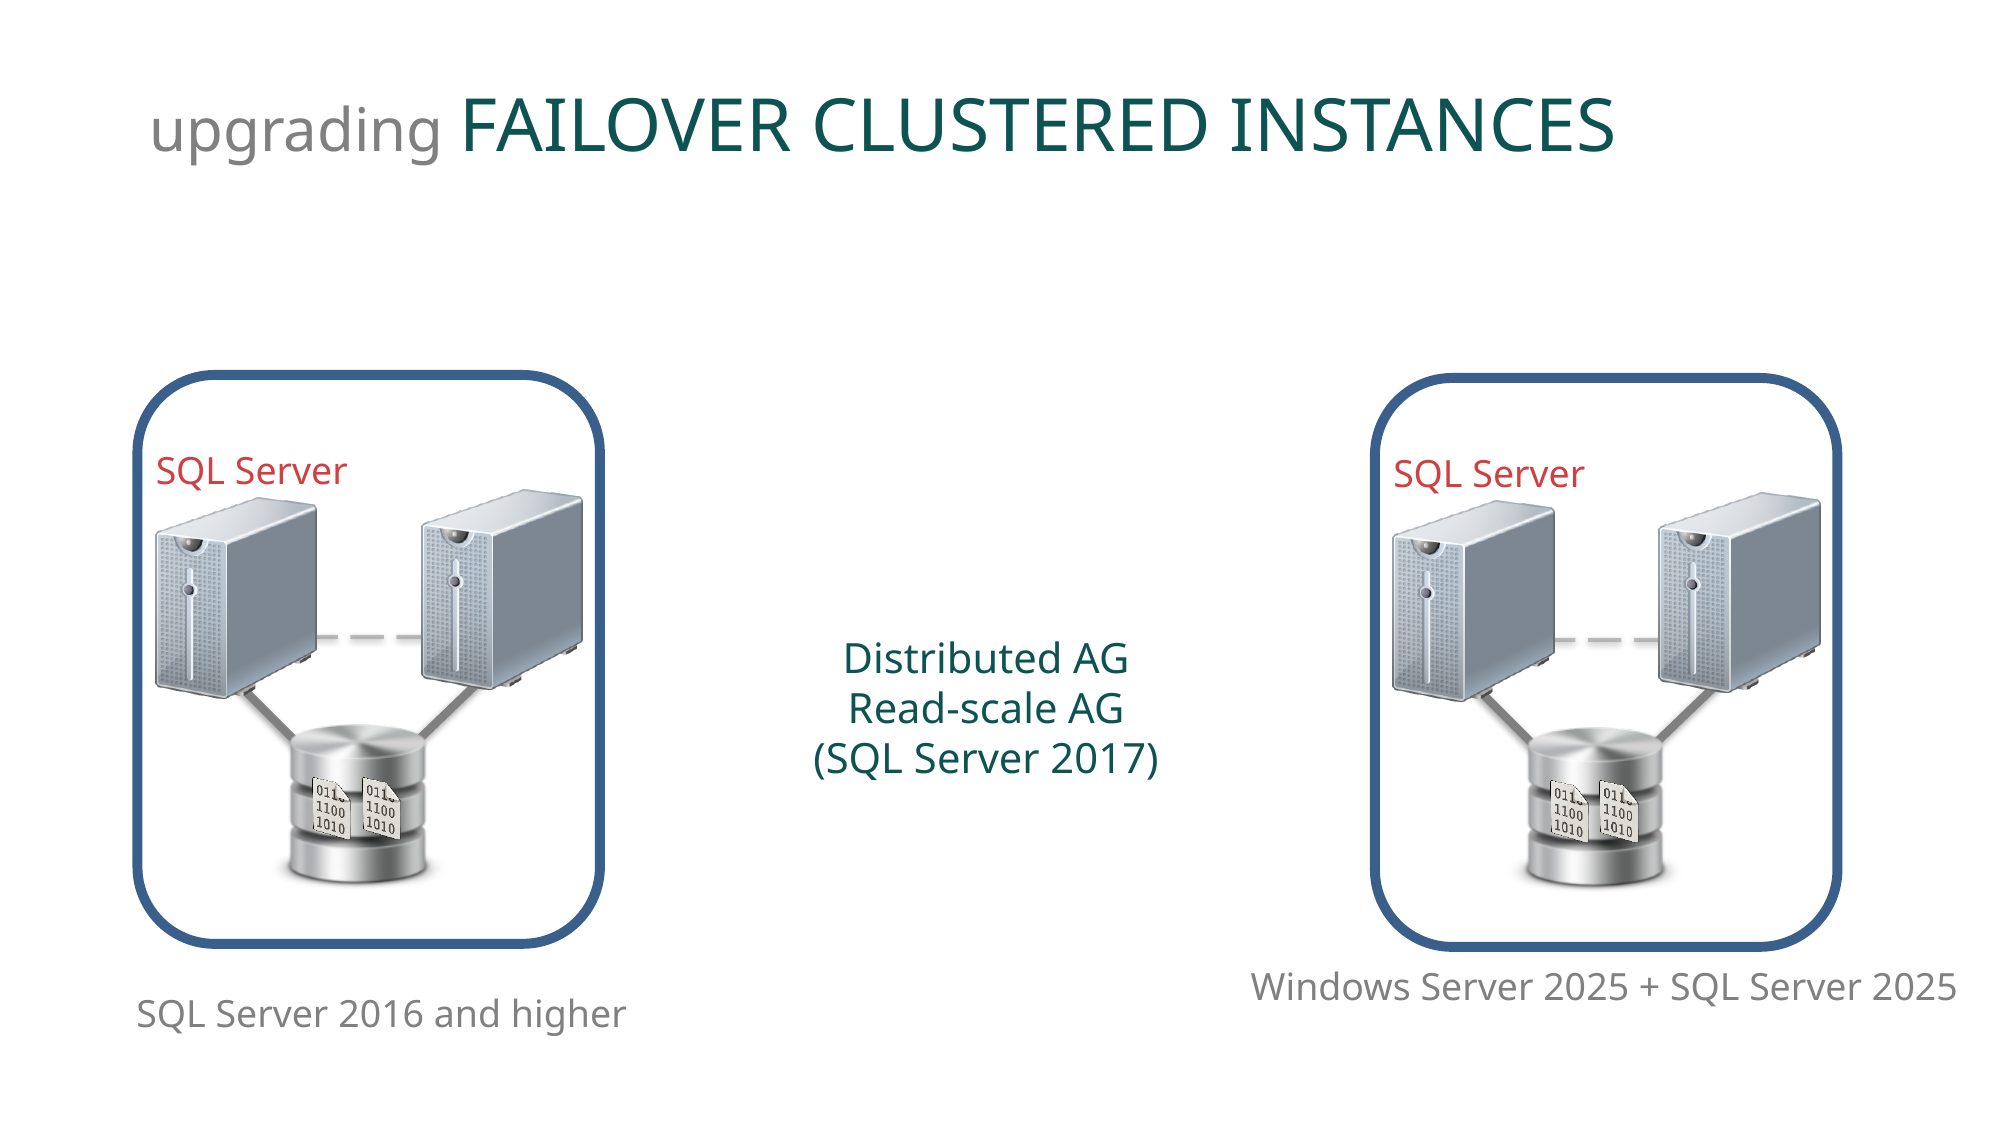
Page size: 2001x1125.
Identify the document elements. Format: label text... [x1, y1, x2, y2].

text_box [137, 374, 606, 945]
text_box Windows Server 2025 + SQL Server 2025 [1204, 955, 2000, 1016]
text_box SQL Server 2016 and higher [0, 982, 782, 1043]
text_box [1374, 377, 1844, 948]
text_box Distributed AG Read-scale AG (SQL Server 2017) [610, 624, 1366, 790]
title upgrading FAILOVER CLUSTERED INSTANCES [137, 72, 2000, 173]
